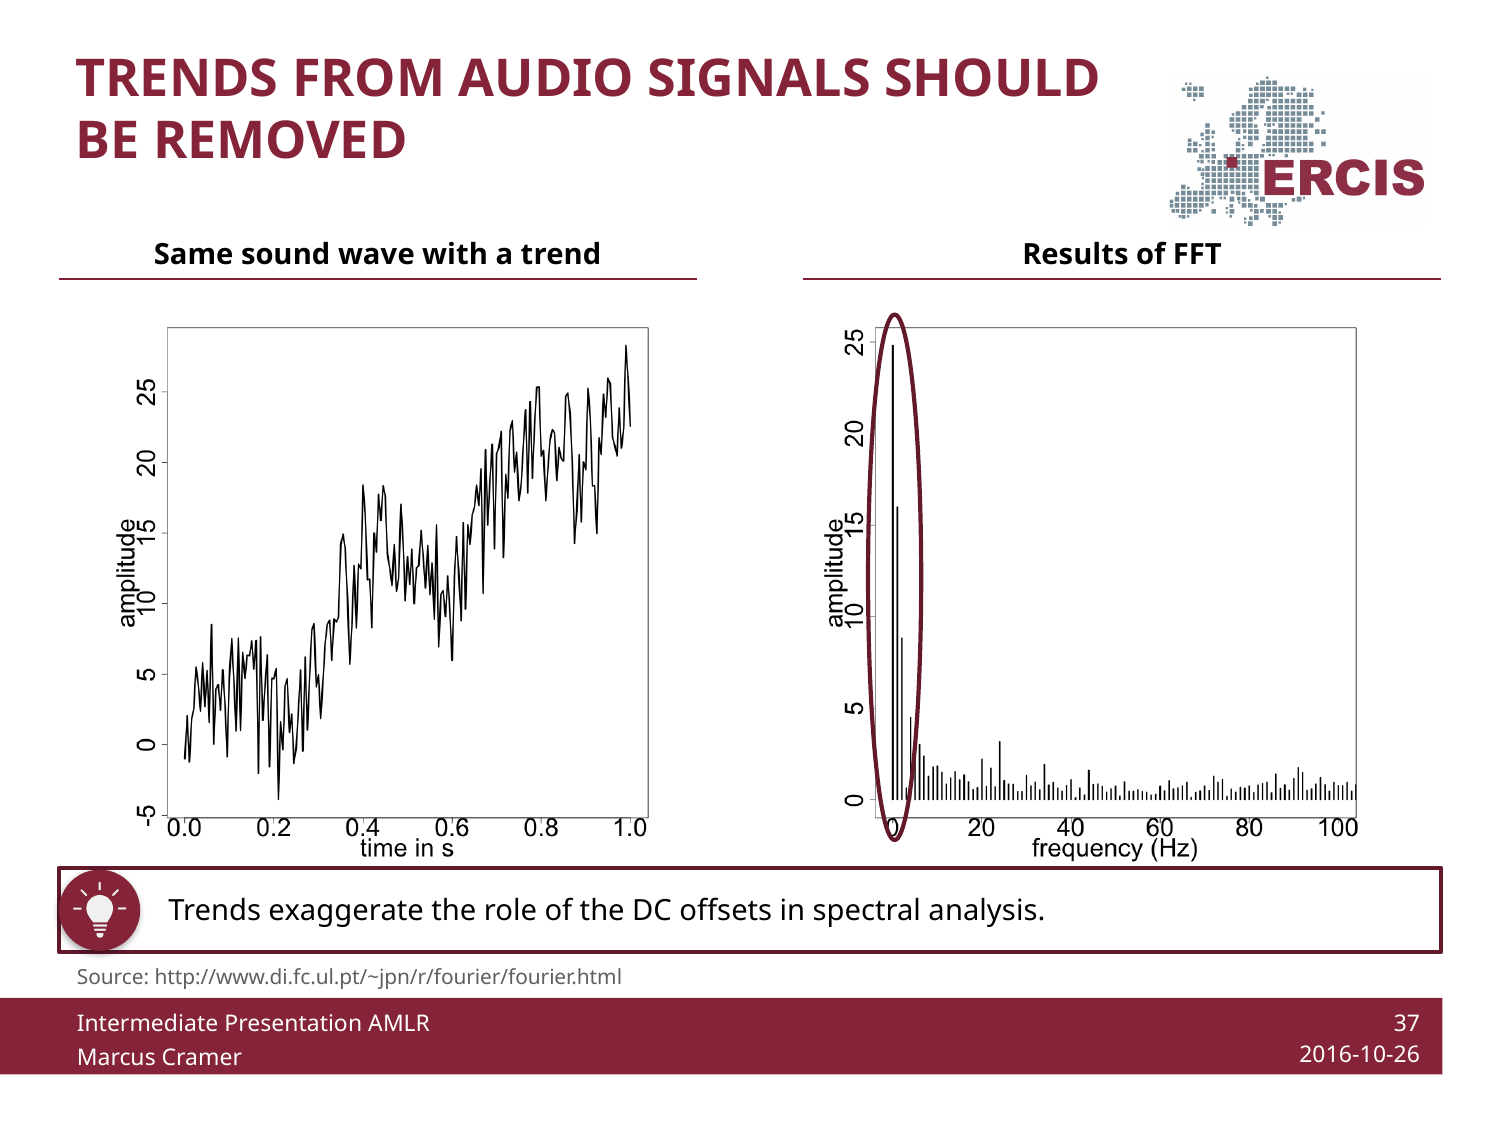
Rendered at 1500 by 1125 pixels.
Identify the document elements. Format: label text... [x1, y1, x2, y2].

text_box Trends exaggerate the role of the DC offsets in spectral analysis. [153, 884, 1442, 934]
picture [105, 306, 668, 869]
picture [1167, 72, 1426, 228]
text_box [58, 869, 141, 952]
list Source: http://www.di.fc.ul.pt/~jpn/r/fourier/fourier.html [62, 956, 1433, 1000]
picture [814, 306, 1377, 869]
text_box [802, 228, 1442, 280]
text_box [144, 866, 1443, 954]
title Trends from audio signals should be removed [61, 36, 1128, 116]
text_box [58, 228, 698, 280]
